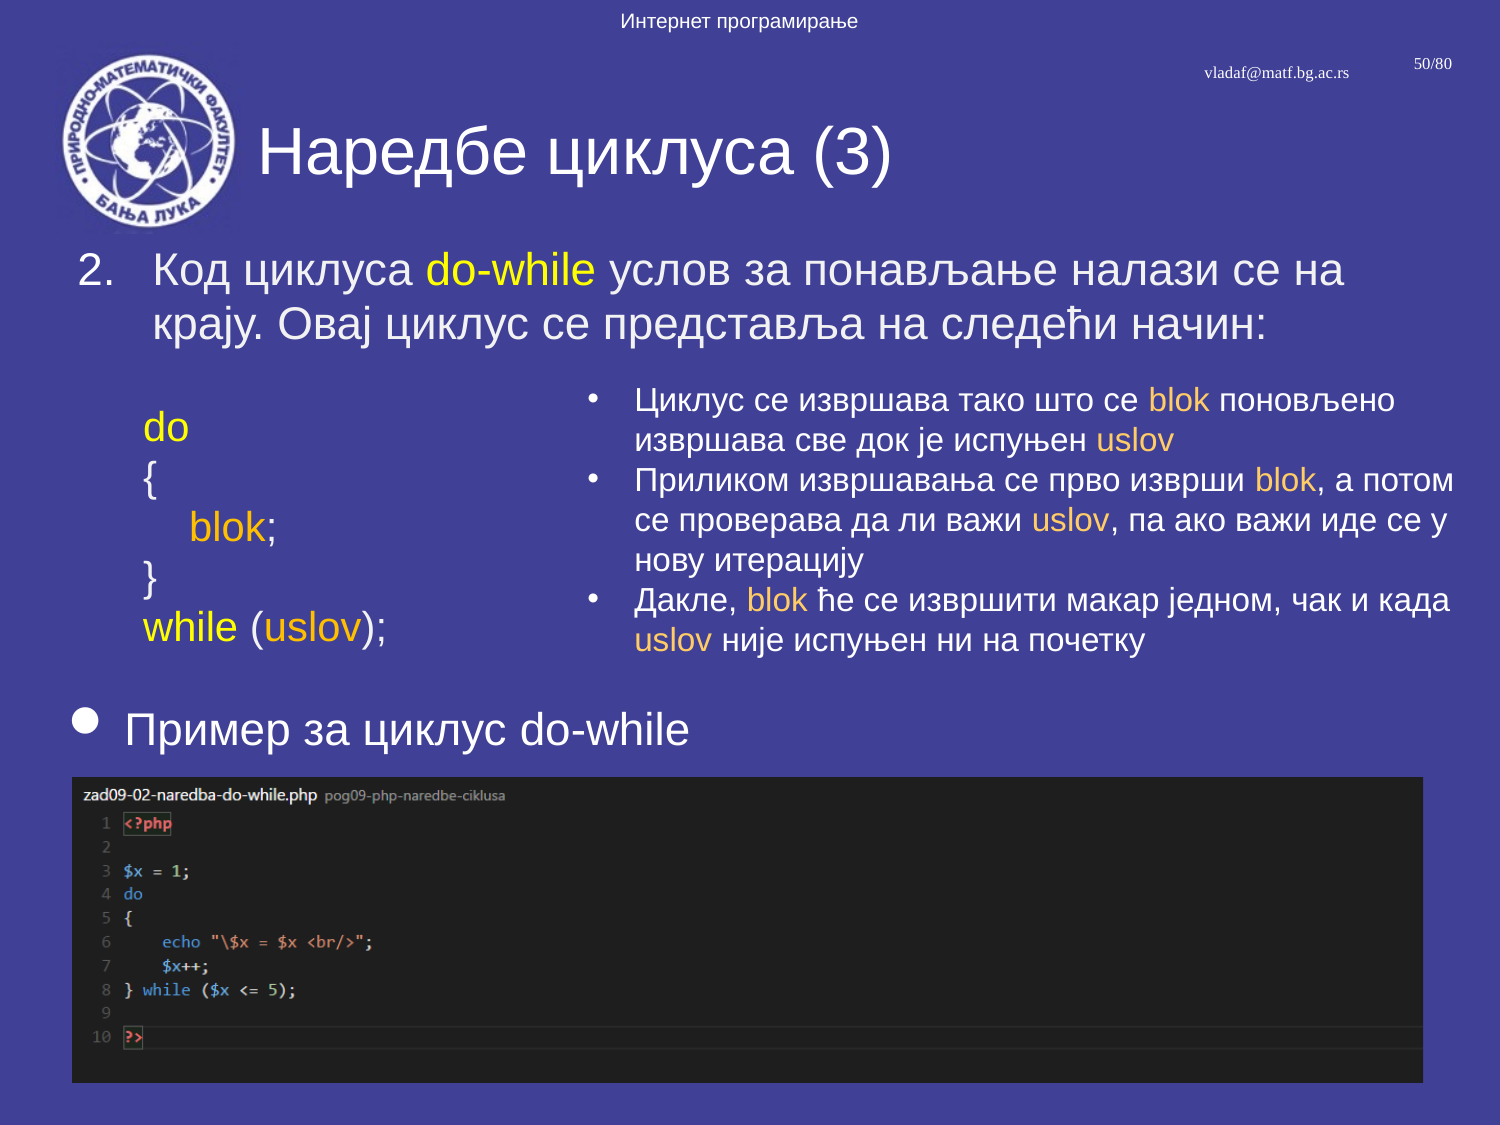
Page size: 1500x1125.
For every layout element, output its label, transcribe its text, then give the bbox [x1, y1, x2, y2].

picture [55, 42, 243, 231]
list Код циклуса do-while услов за понављање налази се на крају. Овај циклус се представља на следећи начин: do { blok; } while (uslov); Пример за циклус do-while [53, 231, 1483, 588]
picture [71, 776, 1424, 1083]
title Наредбе циклуса (3) [242, 54, 1388, 231]
text_box Циклус се извршава тако што се blok поновљено извршава све док је испуњен uslov Приликом извршавања се прво изврши blok, а потом се проверава да ли важи uslov, па ако важи иде се у нову итерацију Дакле, blok ће се извршити макар једном, чак и када uslov није испуњен ни на почетку [572, 370, 1483, 666]
